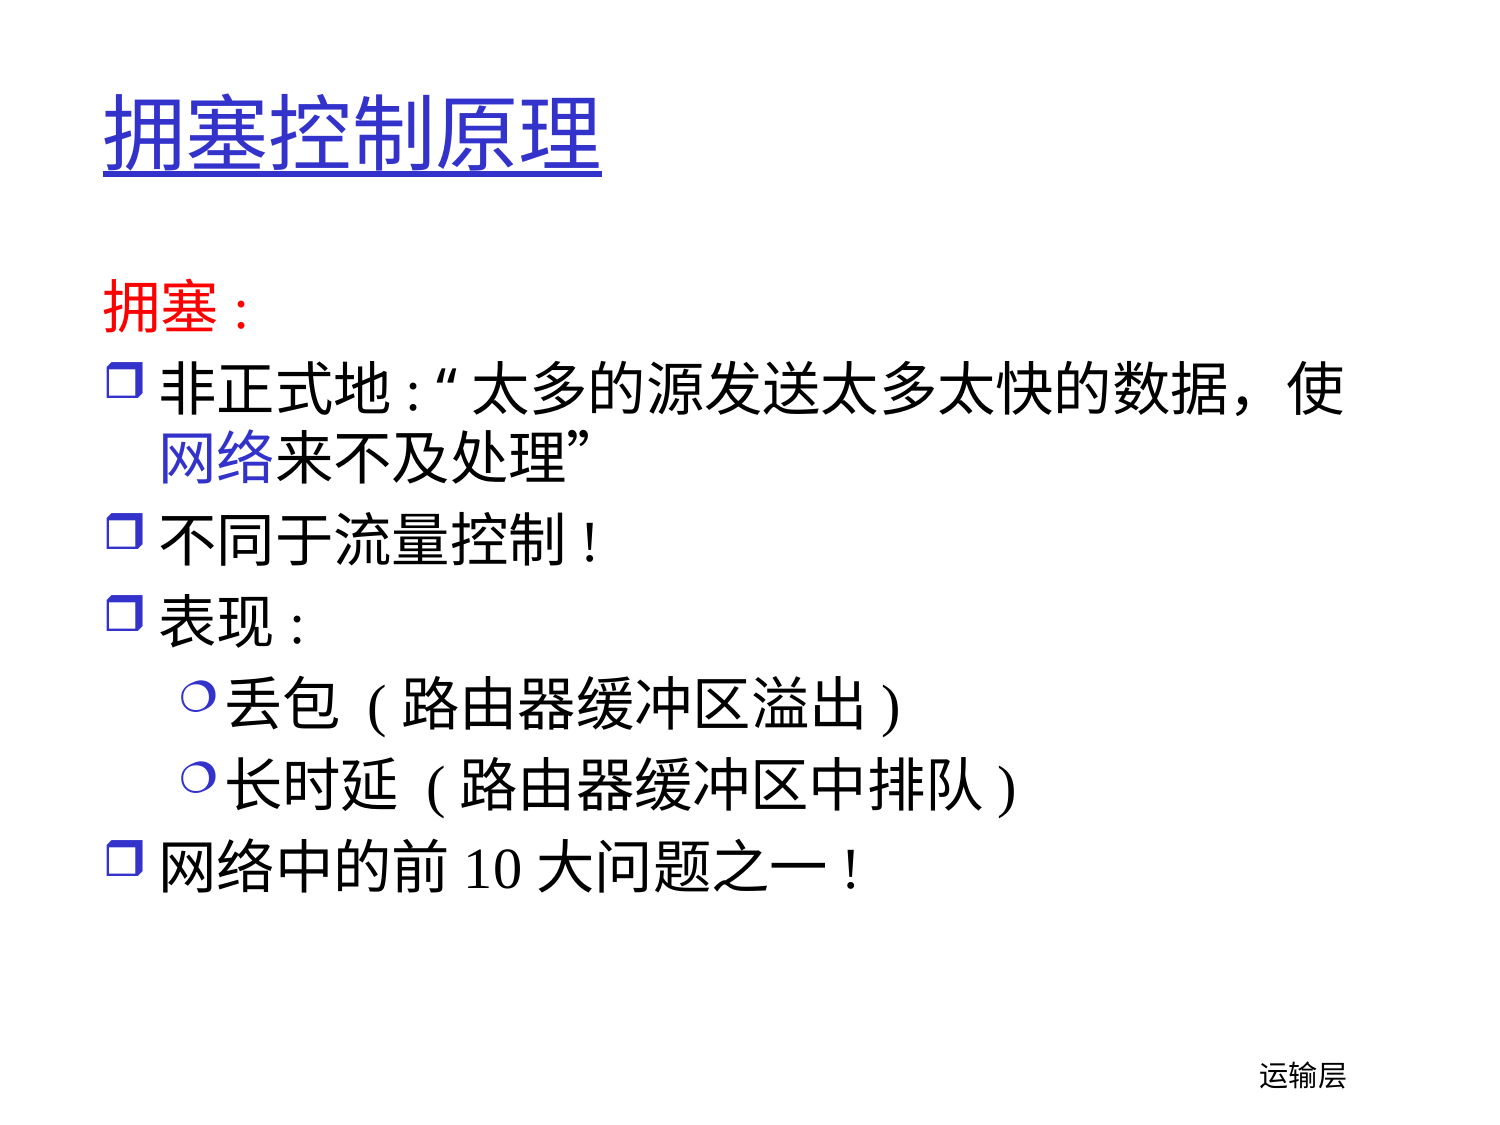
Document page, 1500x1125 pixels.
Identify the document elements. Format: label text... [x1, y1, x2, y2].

list 拥塞: 非正式地: “太多的源发送太多太快的数据，使网络来不及处理” 不同于流量控制! 表现: 丢包 (路由器缓冲区溢出) 长时延 (路由器缓冲区中排队) 网络中的前10大问题之一! [87, 262, 1362, 1026]
footer 运输层 [887, 1049, 1338, 1125]
slide_number [1338, 1049, 1451, 1125]
title 拥塞控制原理 [87, 37, 1363, 226]
